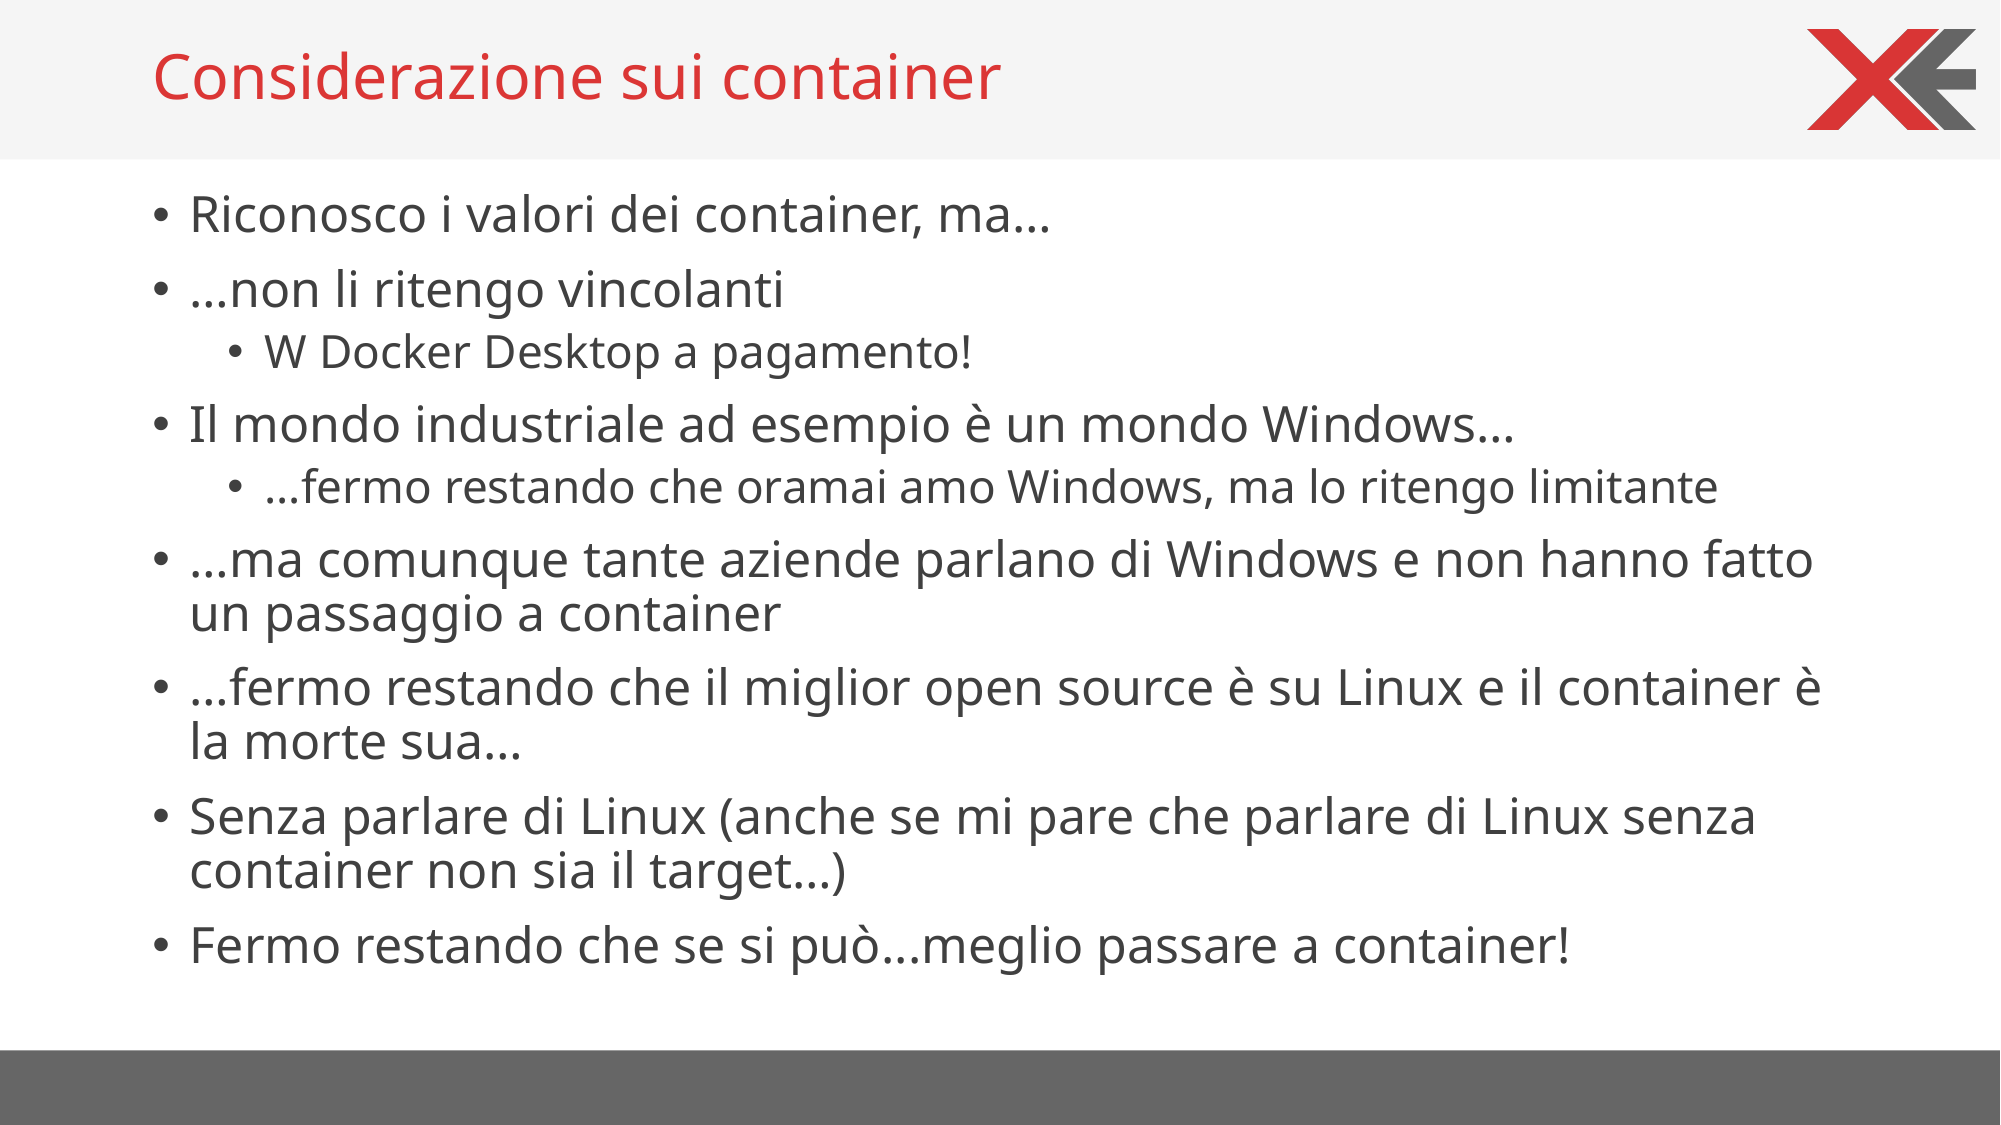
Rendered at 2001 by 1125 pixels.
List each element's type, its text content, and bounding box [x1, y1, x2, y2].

picture [1807, 29, 1976, 130]
list Riconosco i valori dei container, ma… …non li ritengo vincolanti W Docker Desktop a pagamento! Il mondo industriale ad esempio è un mondo Windows… …fermo restando che oramai amo Windows, ma lo ritengo limitante …ma comunque tante aziende parlano di Windows e non hanno fatto un passaggio a container …fermo restando che il miglior open source è su Linux e il container è la morte sua… Senza parlare di Linux (anche se mi pare che parlare di Linux senza container non sia il target…) Fermo restando che se si può...meglio passare a container! [137, 182, 1863, 1014]
title Considerazione sui container [137, 6, 1725, 153]
